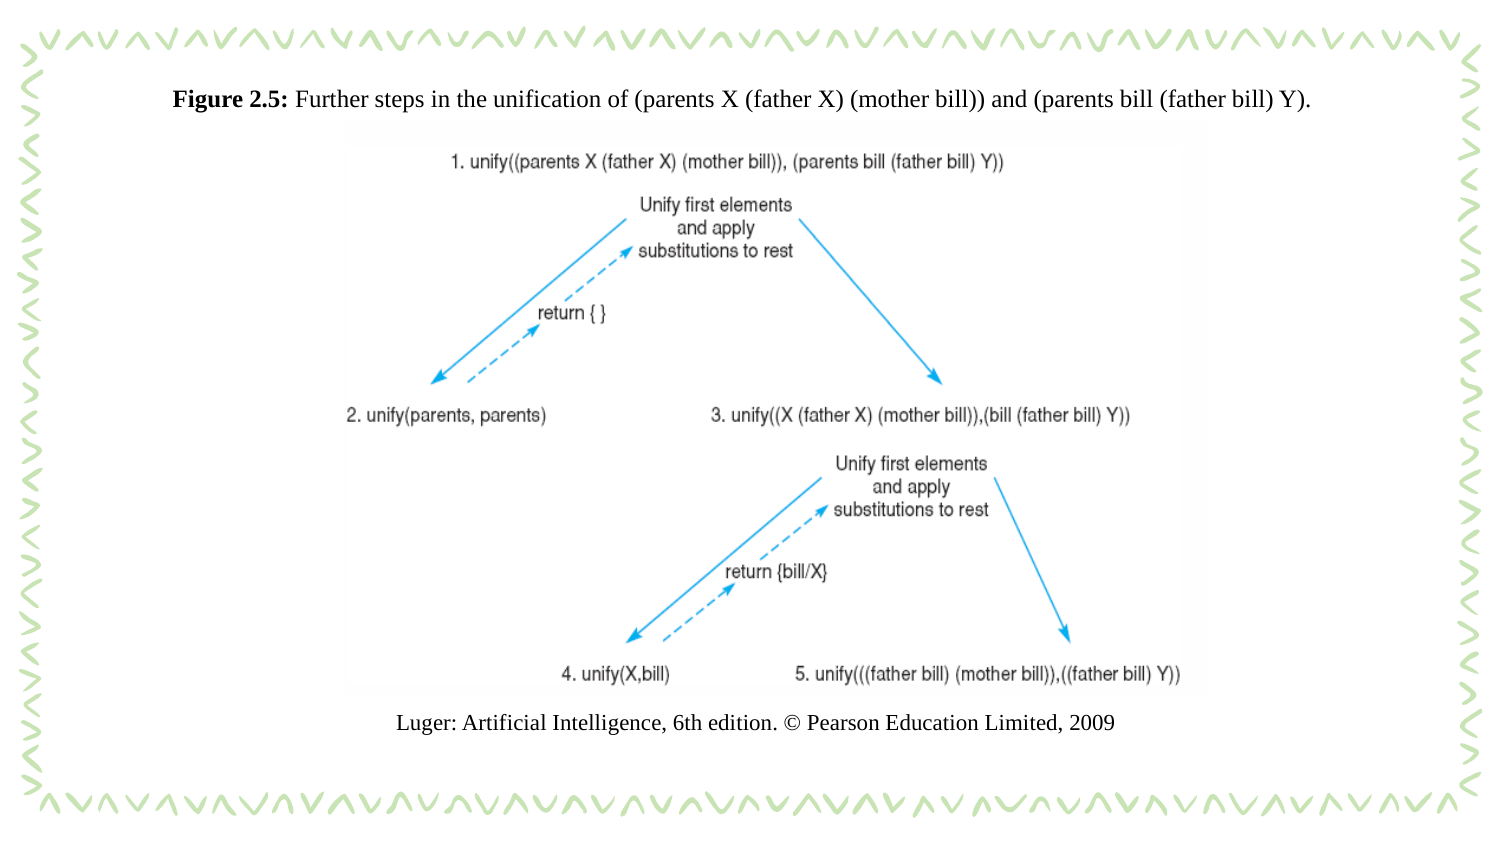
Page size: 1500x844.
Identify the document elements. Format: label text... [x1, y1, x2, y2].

text_box Figure 2.5: Further steps in the unification of (parents X (father X) (mother bill)) and (parents bill (father bill) Y). [157, 75, 1500, 121]
picture [344, 120, 1209, 698]
text_box Luger: Artificial Intelligence, 6th edition. © Pearson Education Limited, 2009 [381, 700, 1294, 743]
